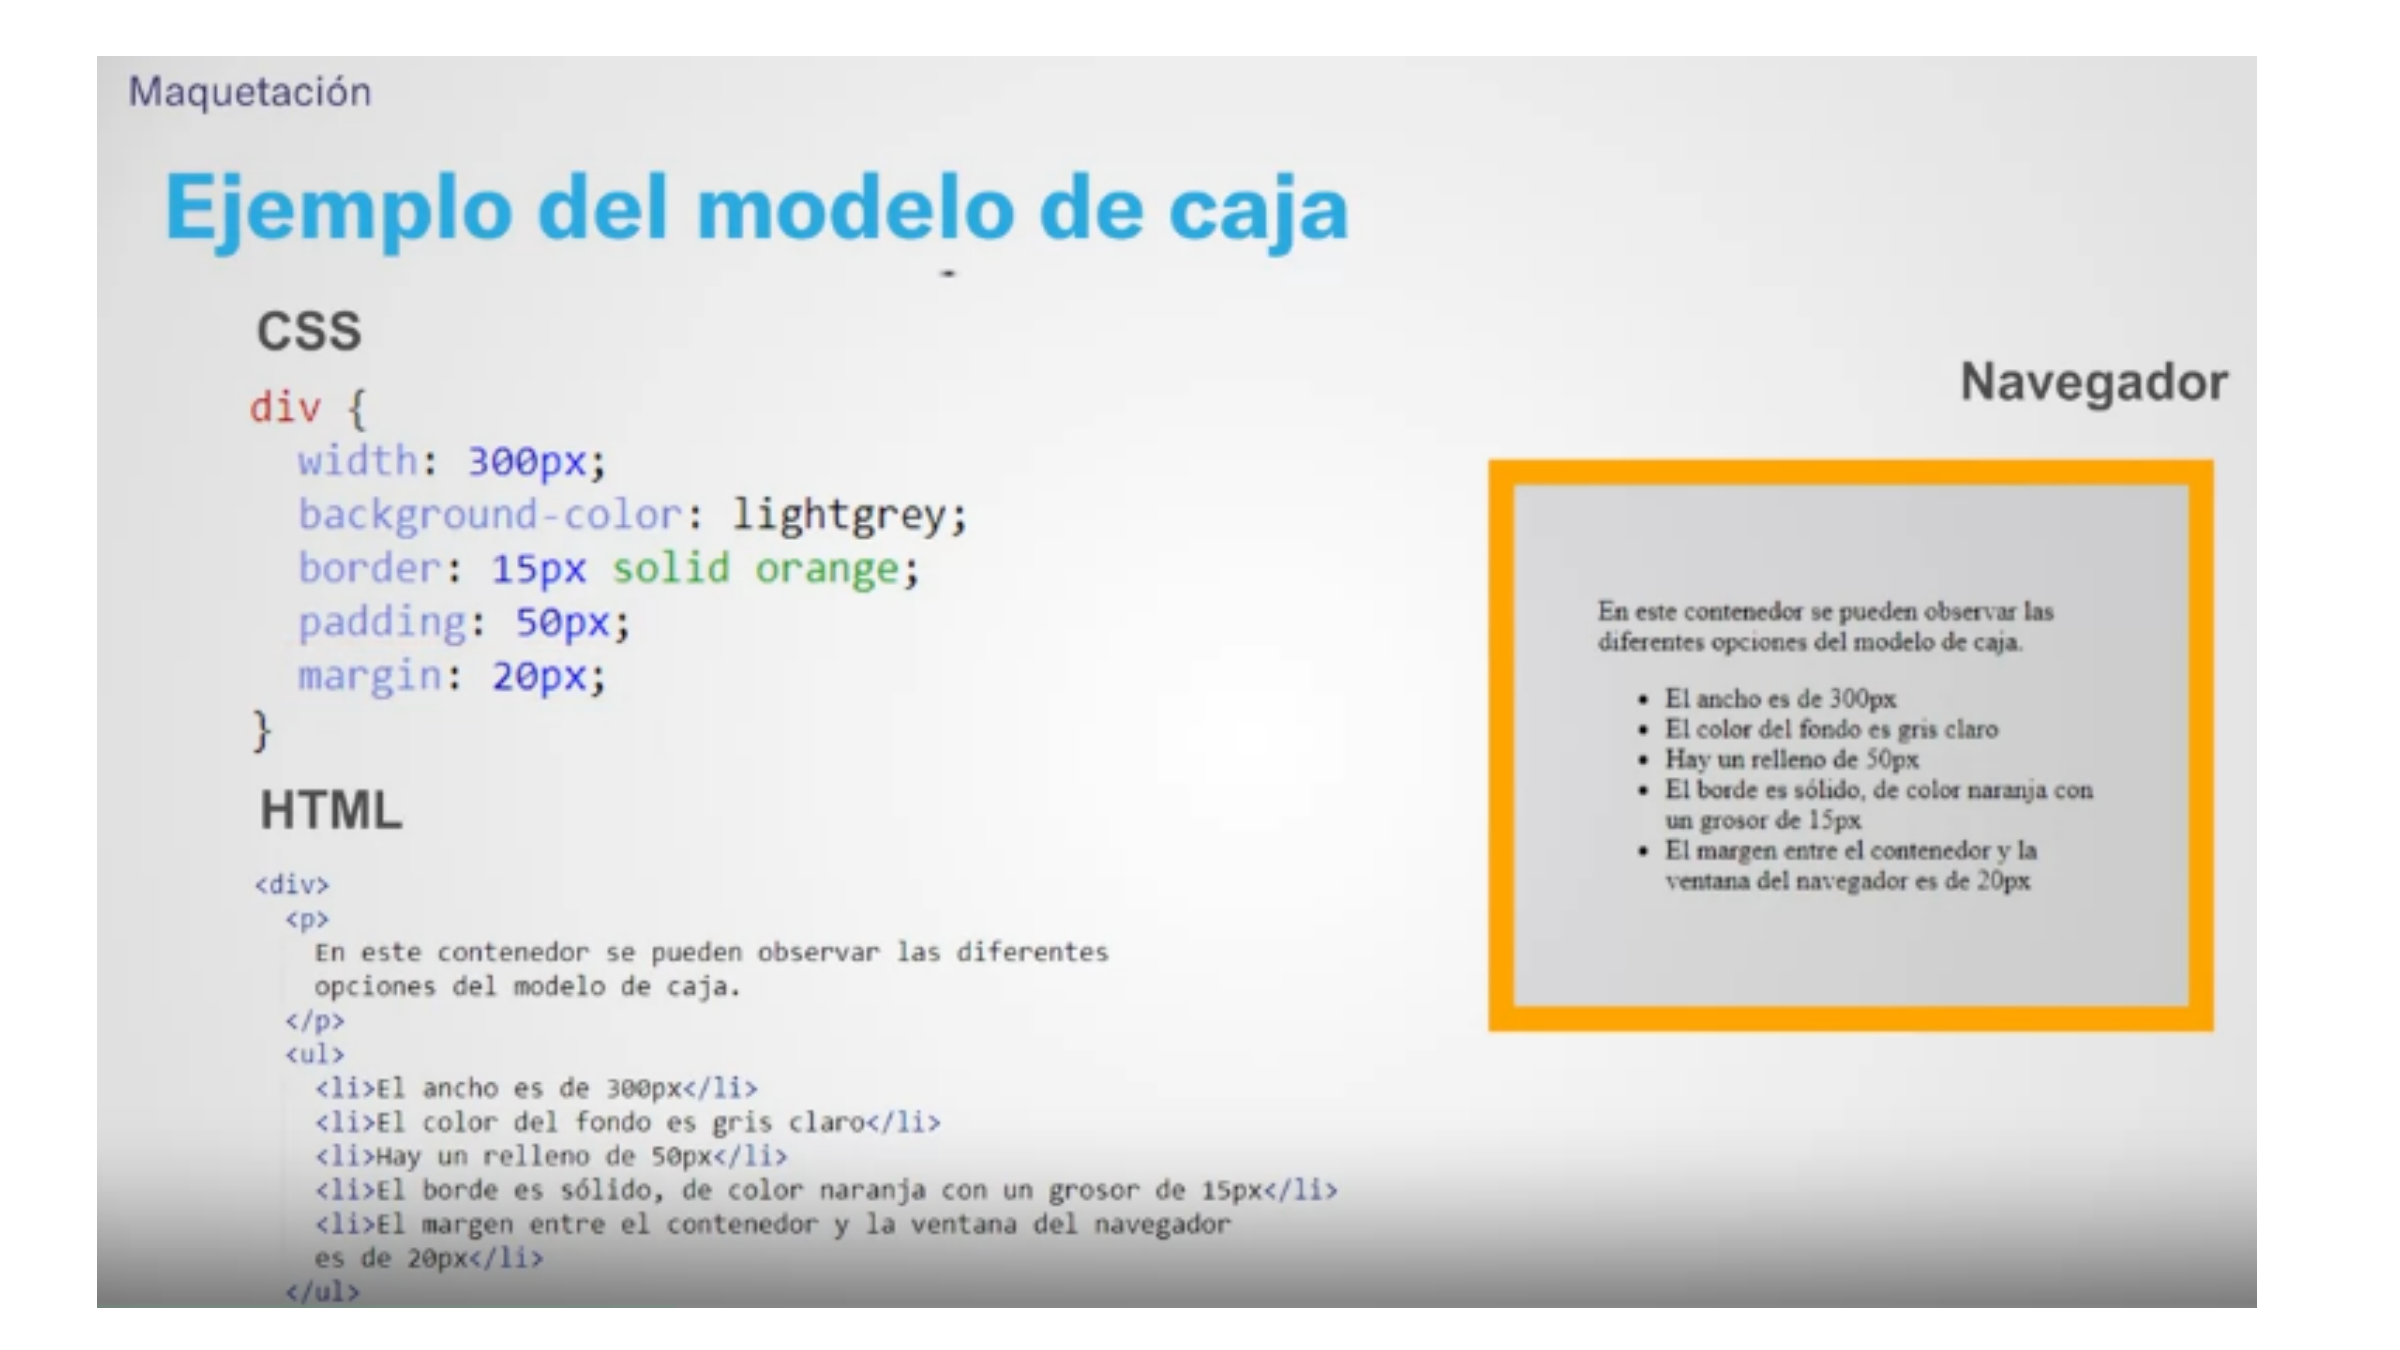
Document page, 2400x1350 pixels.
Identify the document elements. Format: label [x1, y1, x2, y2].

picture [97, 56, 2257, 1308]
